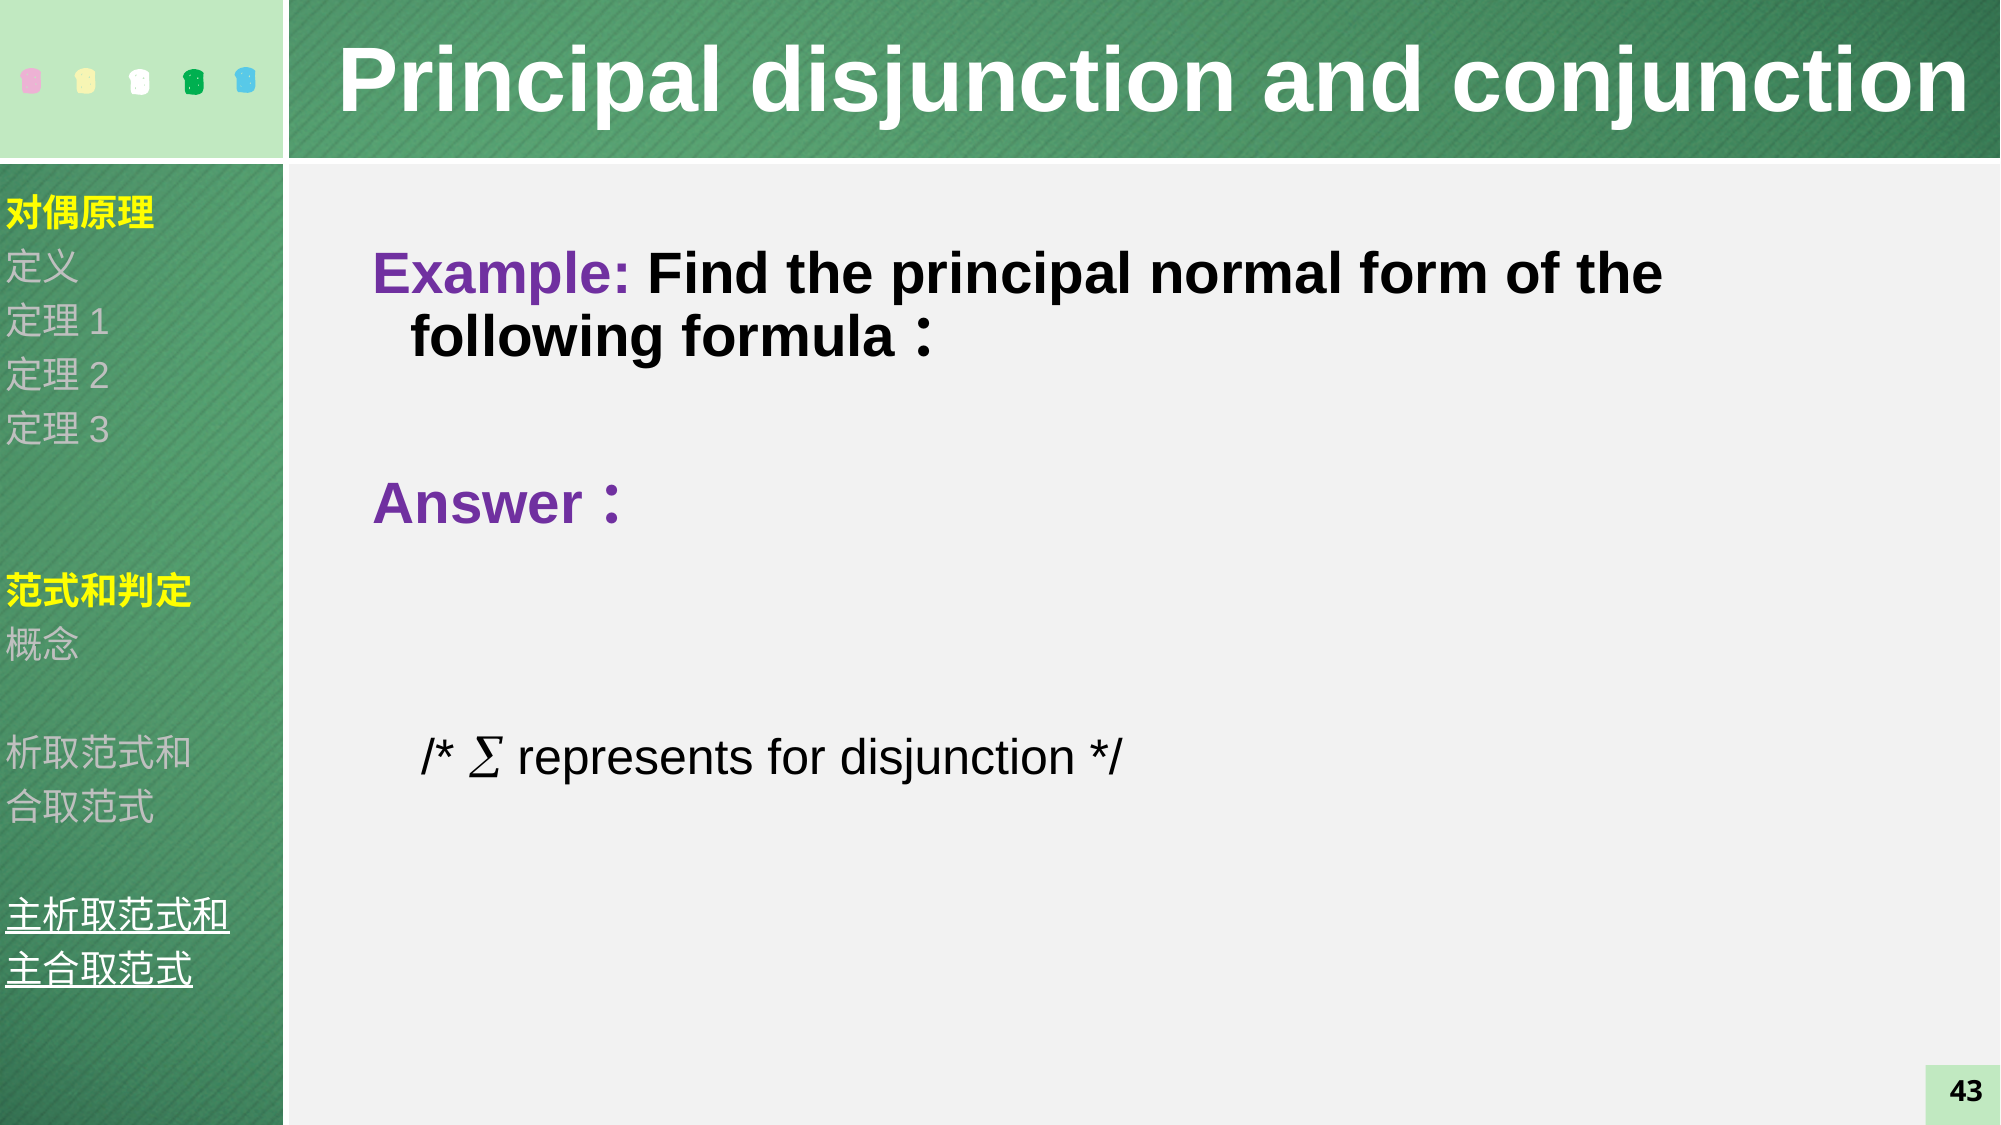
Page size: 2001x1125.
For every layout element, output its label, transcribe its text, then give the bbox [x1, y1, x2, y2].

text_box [19, 65, 258, 95]
picture [0, 164, 283, 172]
text_box 对偶原理 定义 定理1 定理2 定理3 范式和判定 概念 析取范式和 合取范式 主析取范式和 主合取范式 [0, 172, 313, 1125]
text_box Principal disjunction and conjunction [322, 12, 2000, 138]
picture [289, 0, 2000, 158]
slide_number 43 [1925, 1065, 2000, 1125]
